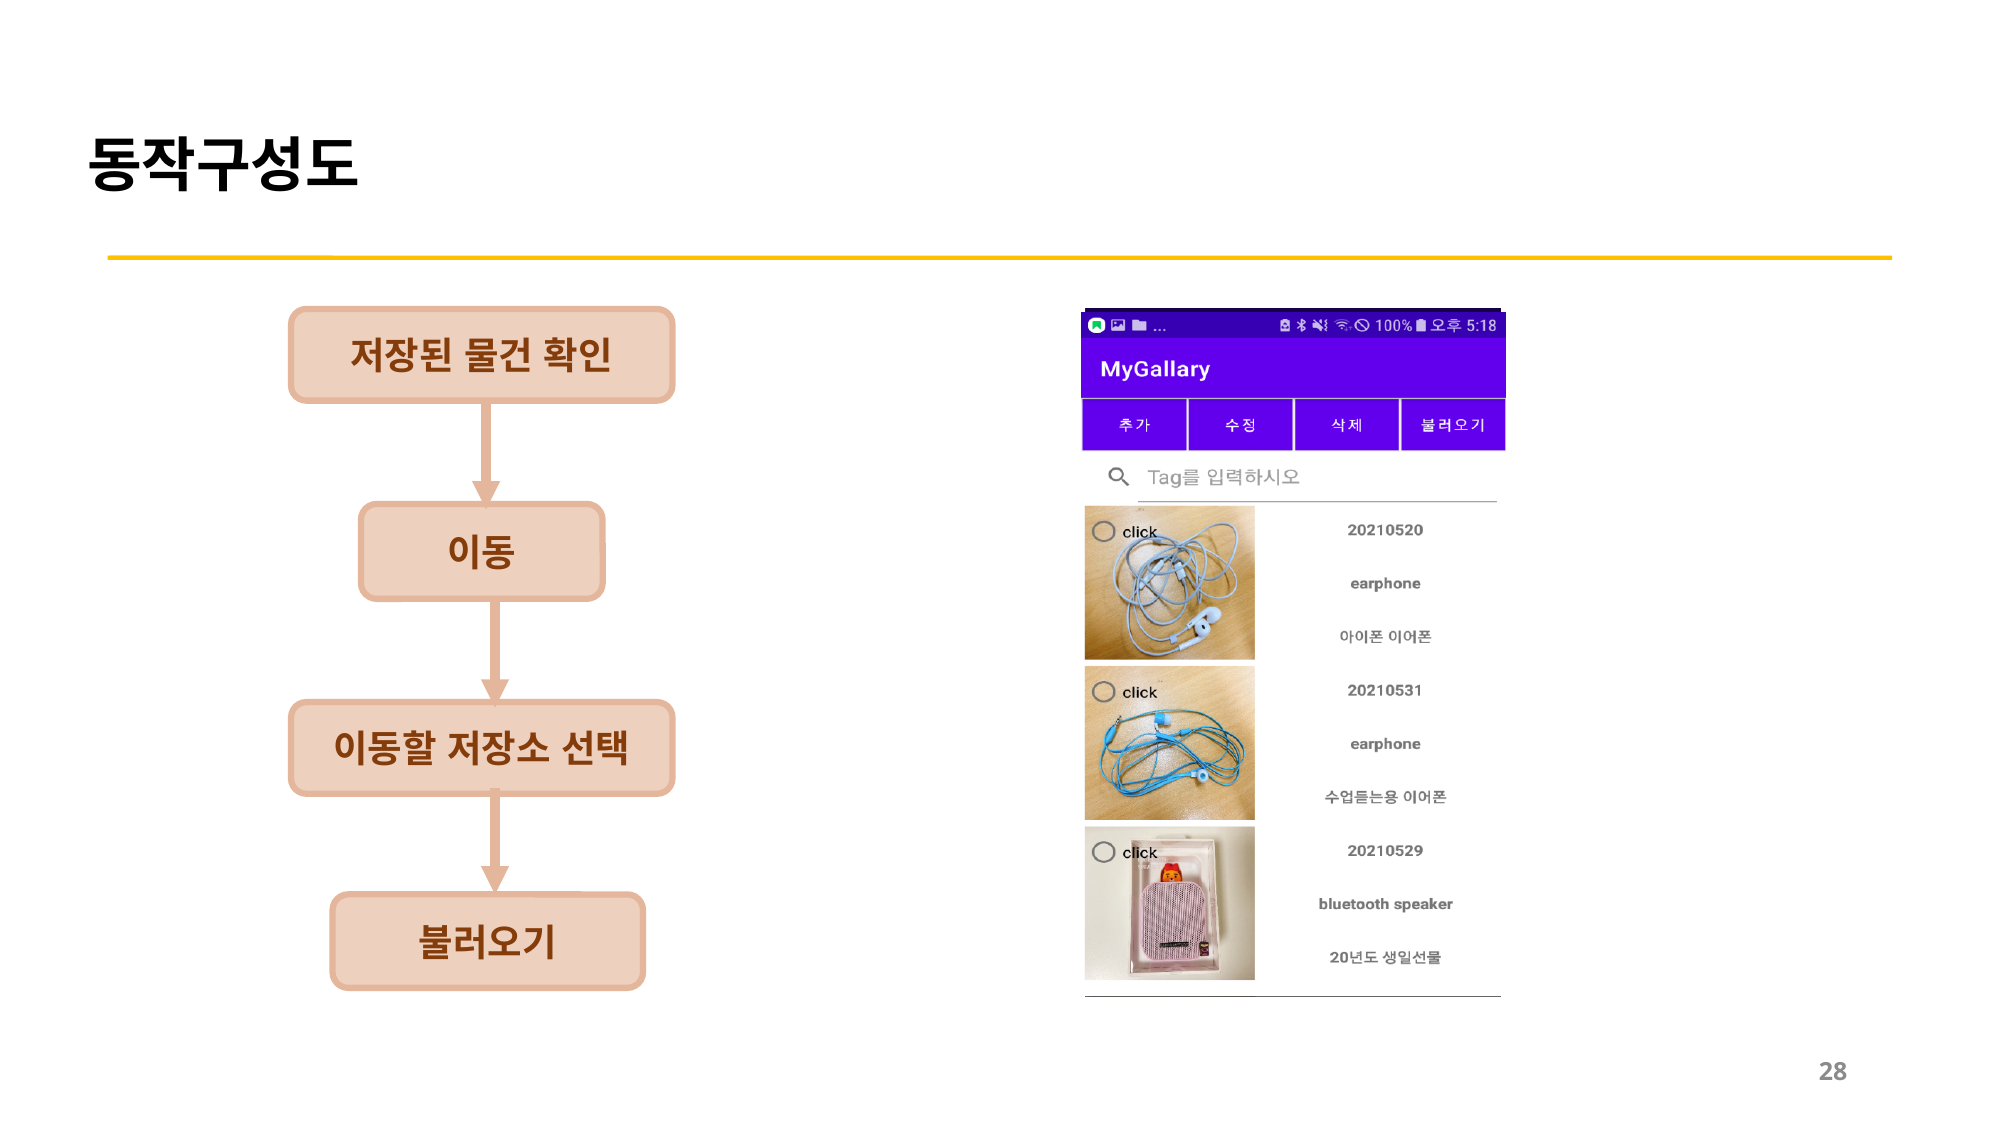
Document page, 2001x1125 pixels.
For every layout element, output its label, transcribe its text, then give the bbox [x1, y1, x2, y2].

text_box 저장된 물건 확인 [289, 307, 674, 402]
slide_number 28 [1412, 1042, 1863, 1103]
text_box 불러오기 [331, 893, 645, 989]
picture [1081, 308, 1506, 998]
text_box 이동 [359, 502, 604, 600]
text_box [107, 257, 1893, 306]
text_box 이동할 저장소 선택 [289, 701, 674, 795]
title 동작구성도 [72, 83, 1372, 207]
